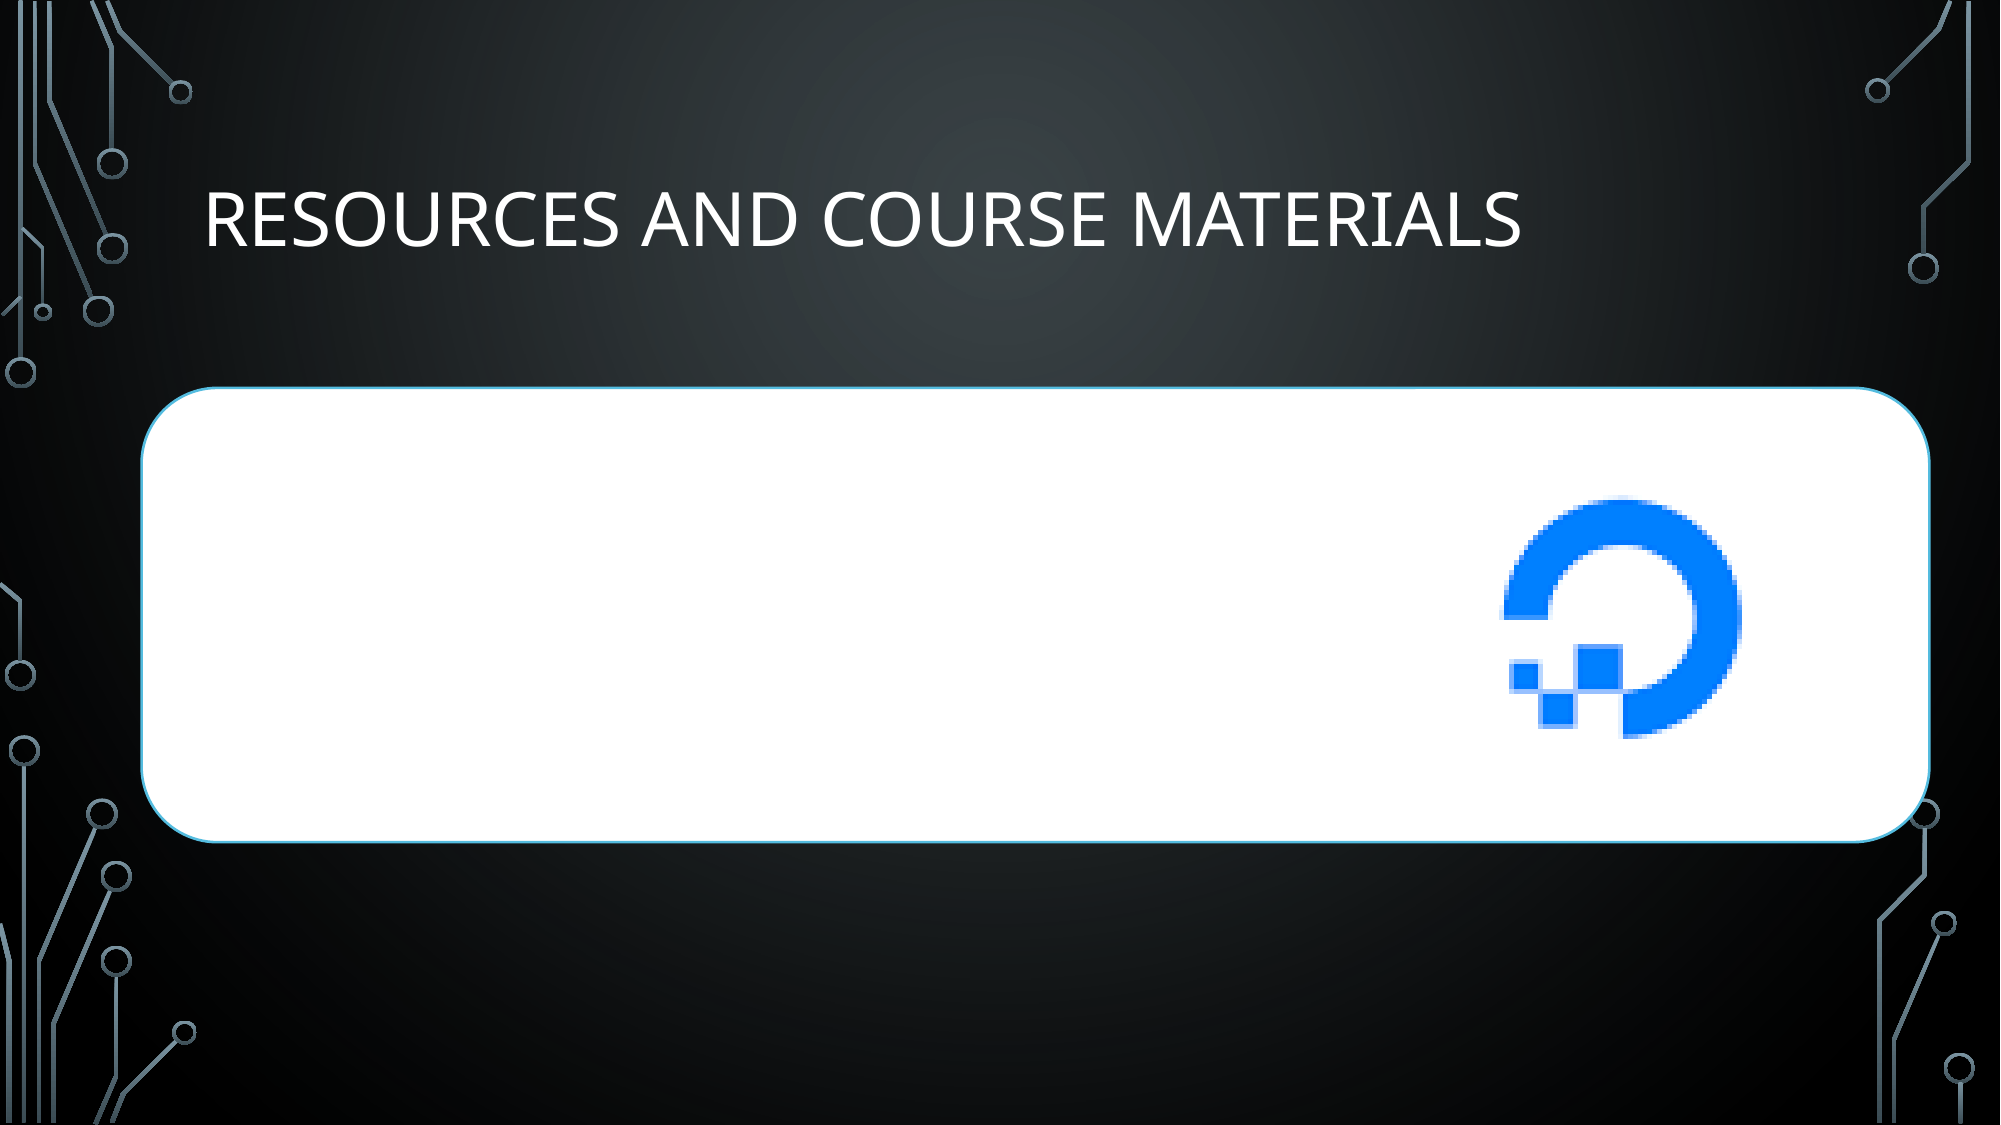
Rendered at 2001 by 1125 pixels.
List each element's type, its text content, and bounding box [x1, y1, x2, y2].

title Resources and Course Materials [187, 101, 1813, 344]
text_box [140, 386, 1931, 844]
picture [1415, 389, 1813, 826]
